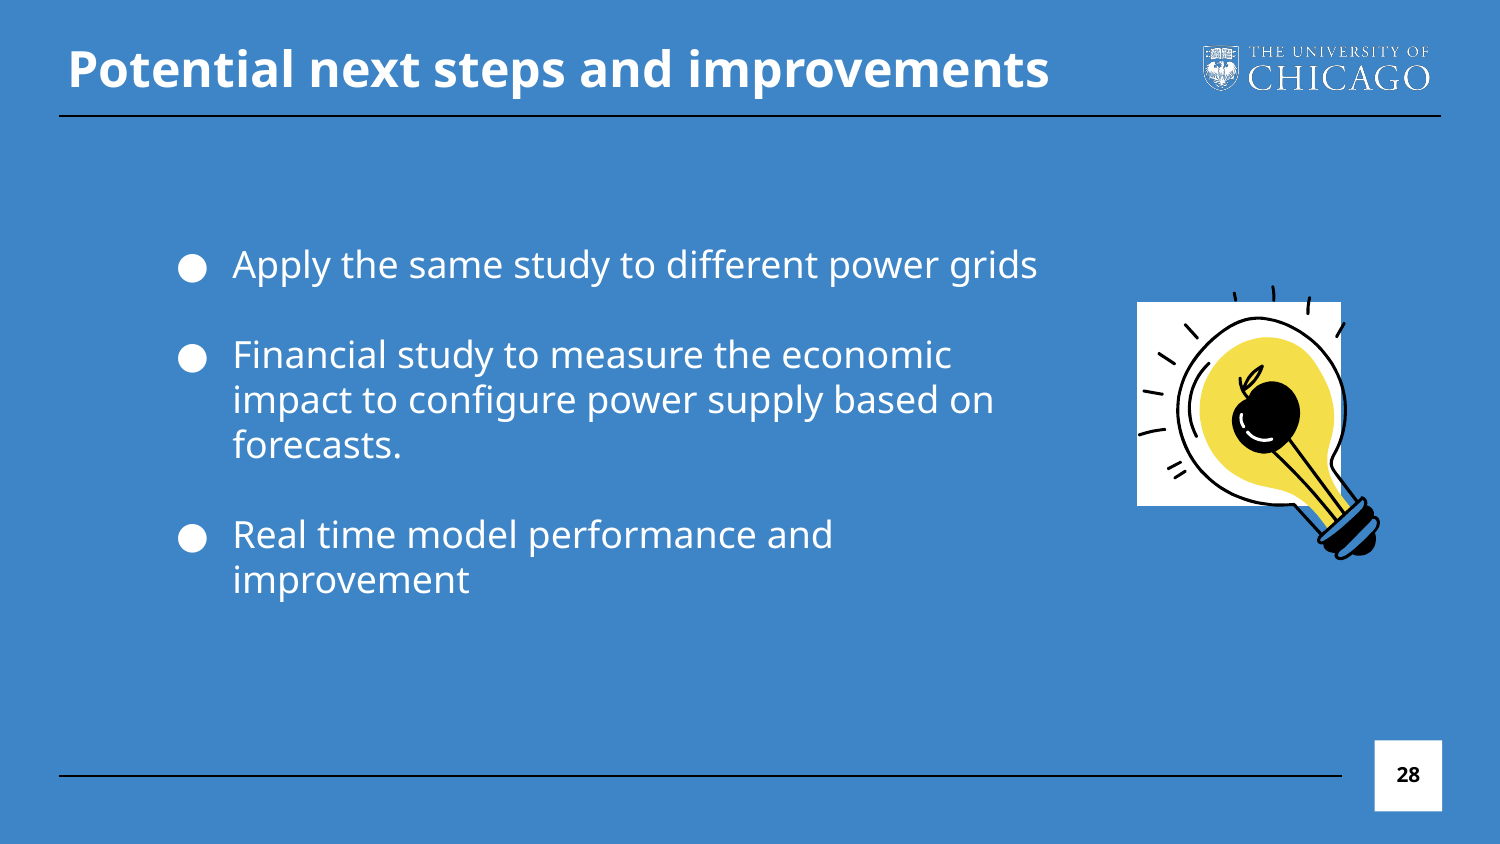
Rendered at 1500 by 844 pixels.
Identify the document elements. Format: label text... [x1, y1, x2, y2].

text_box [1137, 302, 1164, 434]
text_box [1170, 282, 1403, 577]
subtitle Apply the same study to different power grids Financial study to measure the economic impact to configure power supply based on forecasts. Real time model performance and improvement [142, 181, 1077, 577]
text_box [1137, 432, 1164, 506]
slide_number ‹#› [1374, 740, 1443, 812]
title Potential next steps and improvements [52, 24, 1090, 112]
picture [1178, 20, 1455, 116]
